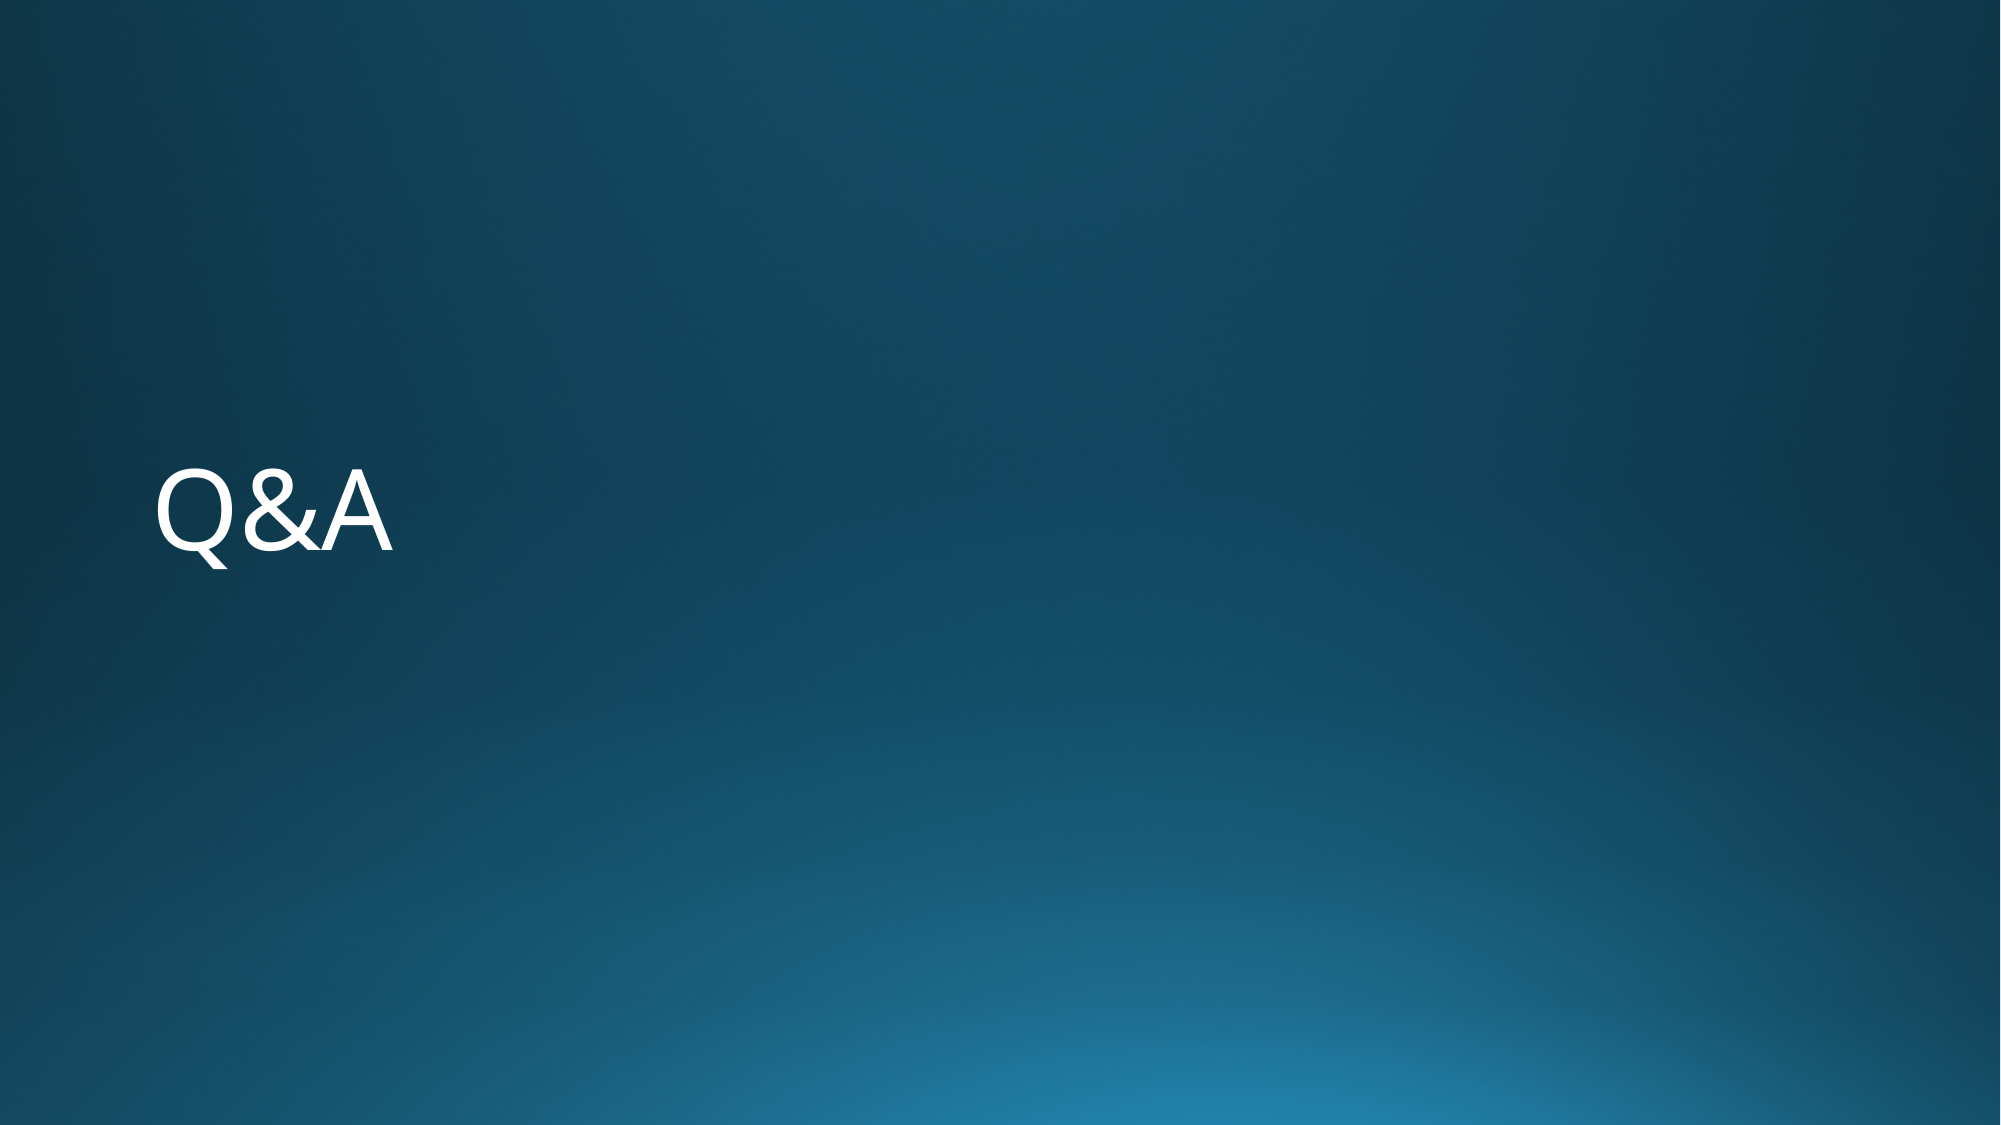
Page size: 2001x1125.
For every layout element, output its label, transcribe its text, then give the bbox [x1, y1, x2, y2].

title Q&A [136, 280, 776, 749]
picture [0, 0, 2001, 1125]
